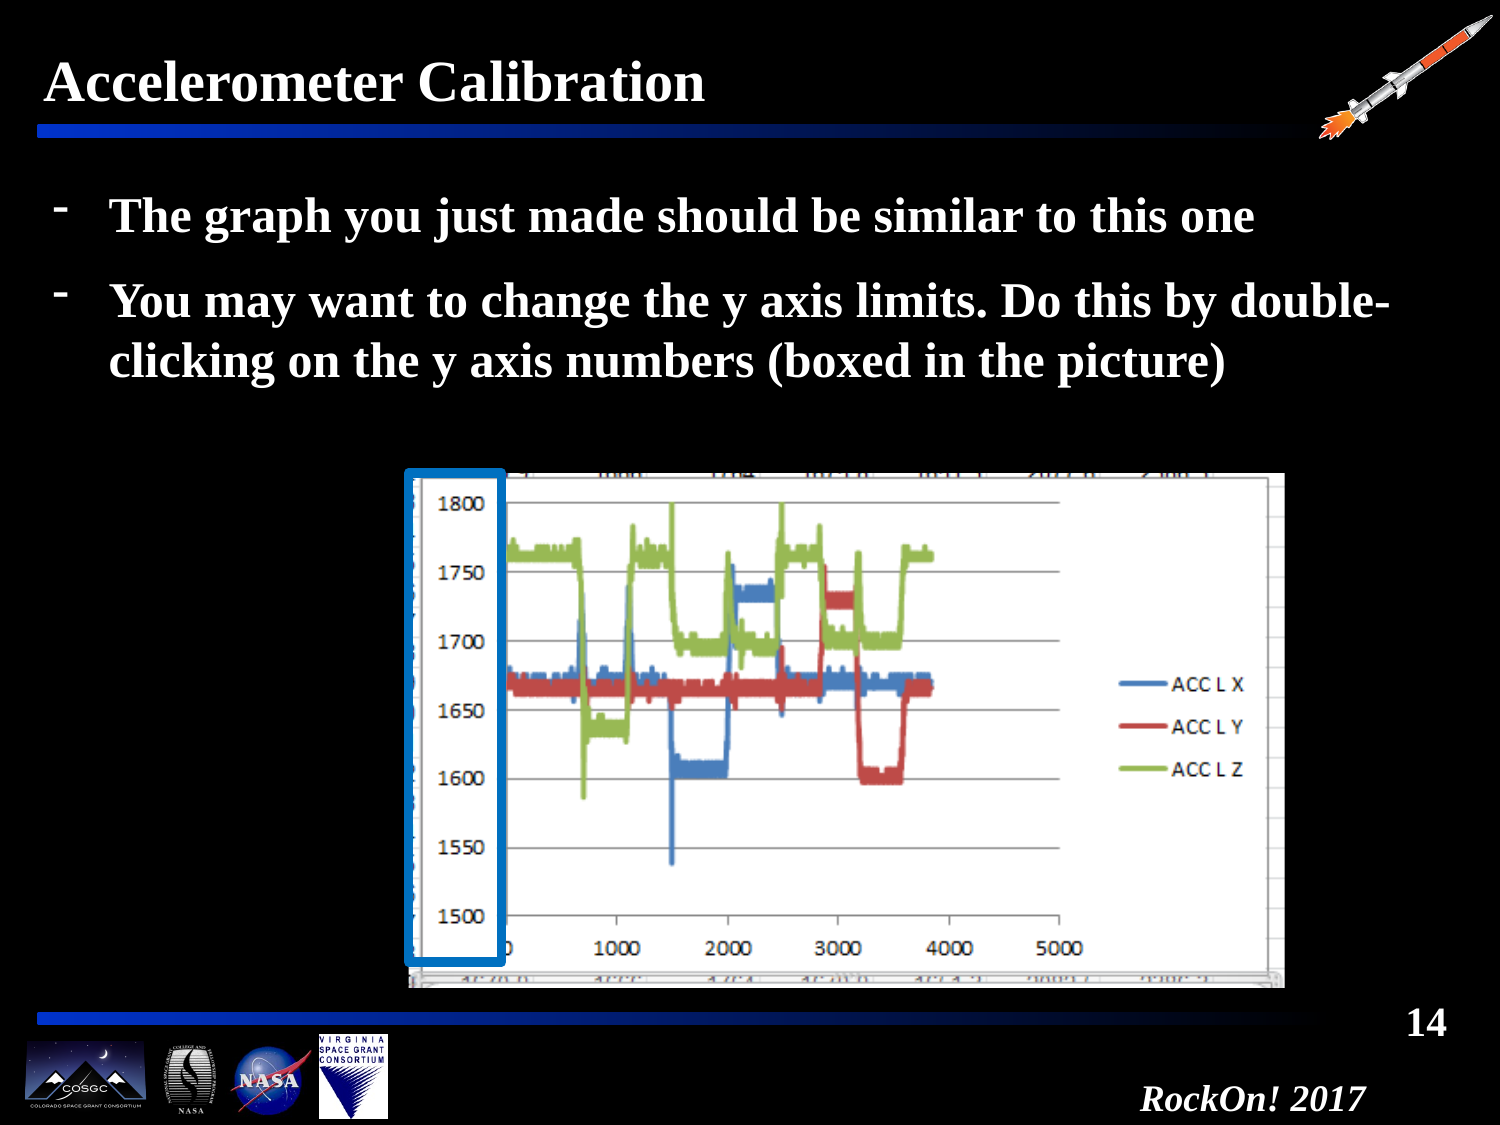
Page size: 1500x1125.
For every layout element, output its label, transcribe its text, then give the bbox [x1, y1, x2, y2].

slide_number 14 [1112, 987, 1463, 1066]
picture [408, 472, 1285, 988]
picture [1311, 0, 1500, 155]
picture [24, 1041, 147, 1113]
text_box The graph you just made should be similar to this one You may want to change the y axis limits. Do this by double-clicking on the y axis numbers (boxed in the picture) [37, 174, 1438, 395]
picture [319, 1034, 388, 1119]
picture [158, 1040, 224, 1118]
picture [225, 1042, 312, 1119]
text_box Accelerometer Calibration [29, 35, 722, 121]
